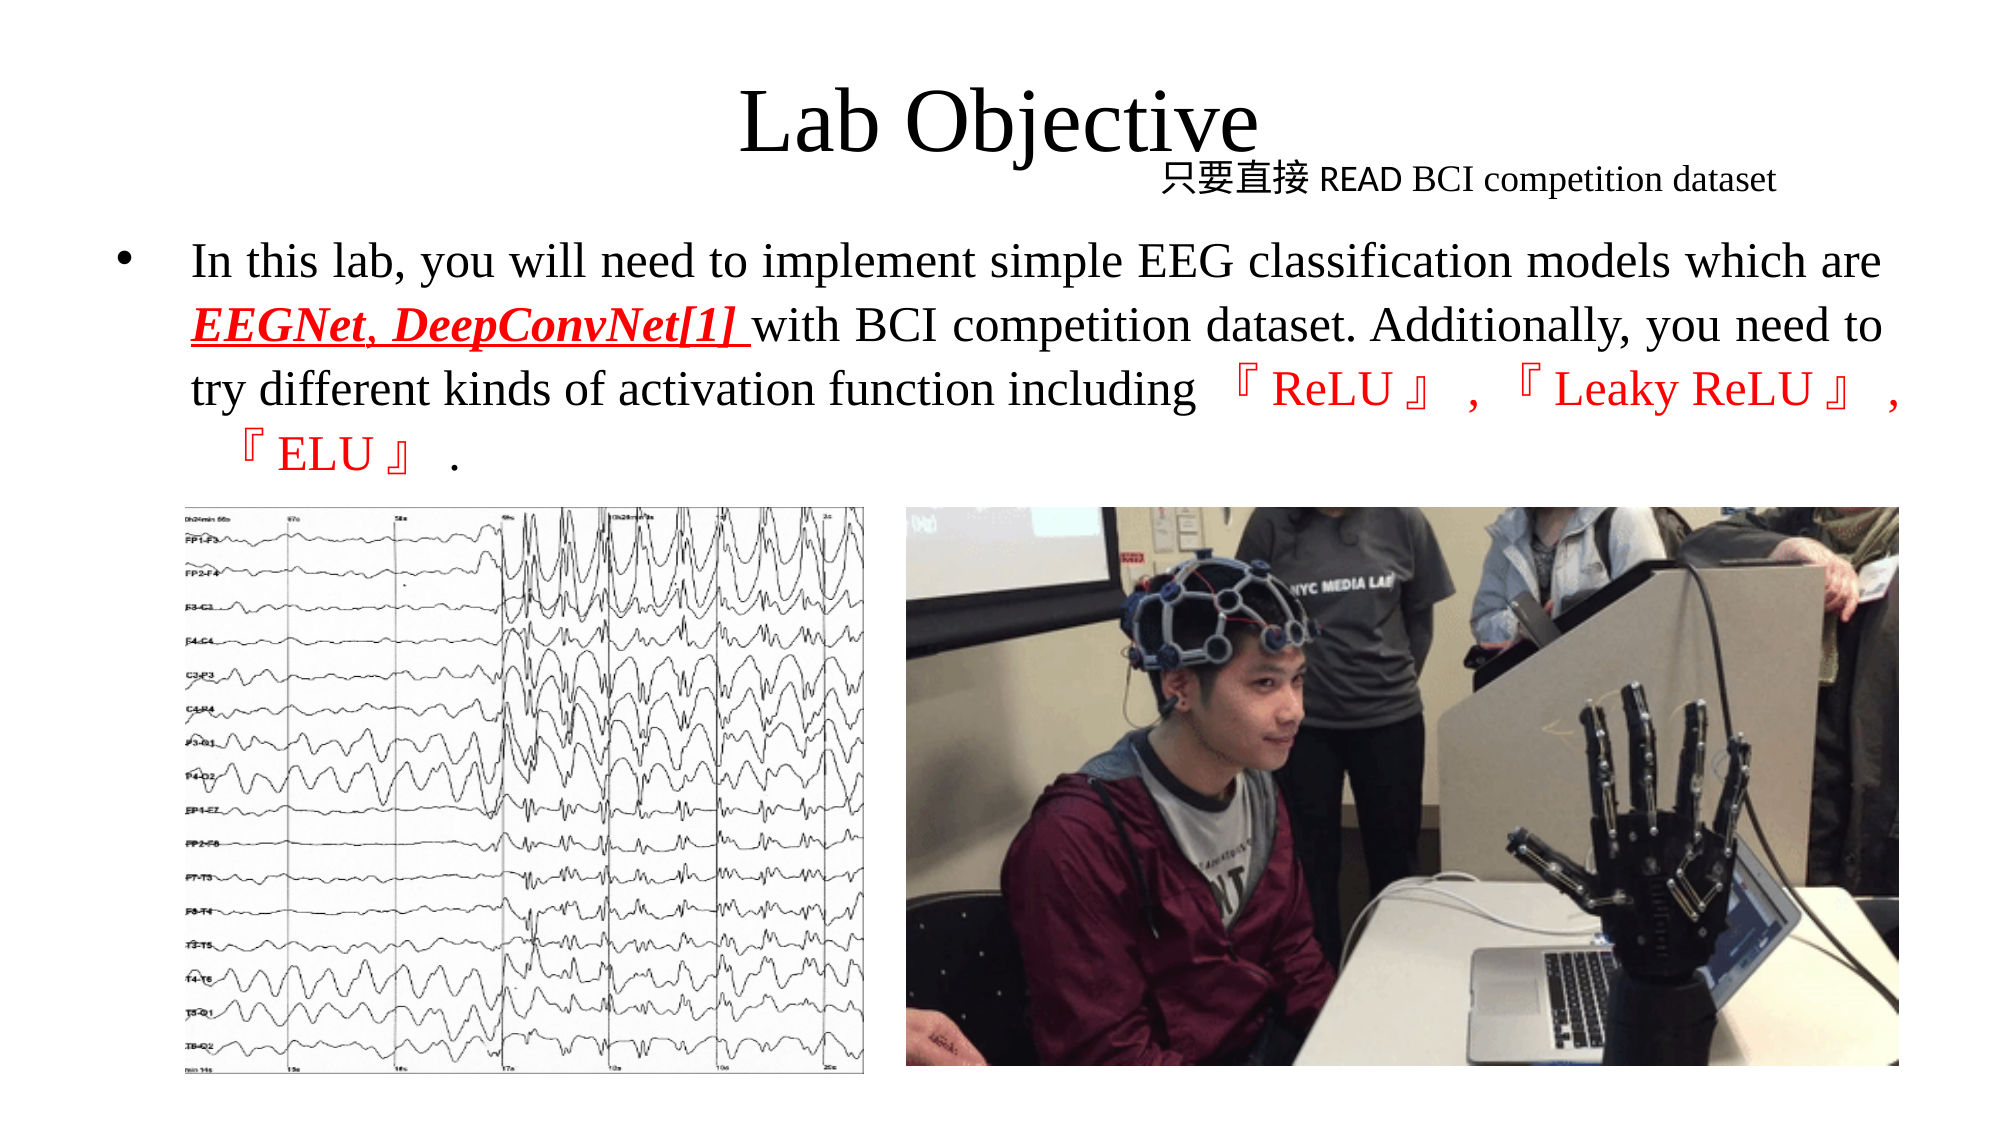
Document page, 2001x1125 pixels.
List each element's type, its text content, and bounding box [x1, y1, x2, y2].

picture [905, 507, 1899, 1066]
text_box 只要直接READ BCI competition dataset [1145, 146, 1793, 207]
picture [185, 507, 864, 1074]
text_box In this lab, you will need to implement simple EEG classification models which are EEGNet, DeepConvNet[1] with BCI competition dataset. Additionally, you need to try different kinds of activation function including『ReLU』,『Leaky ReLU』, 『ELU』. [101, 215, 1899, 488]
text_box Lab Objective [0, 1, 2000, 243]
